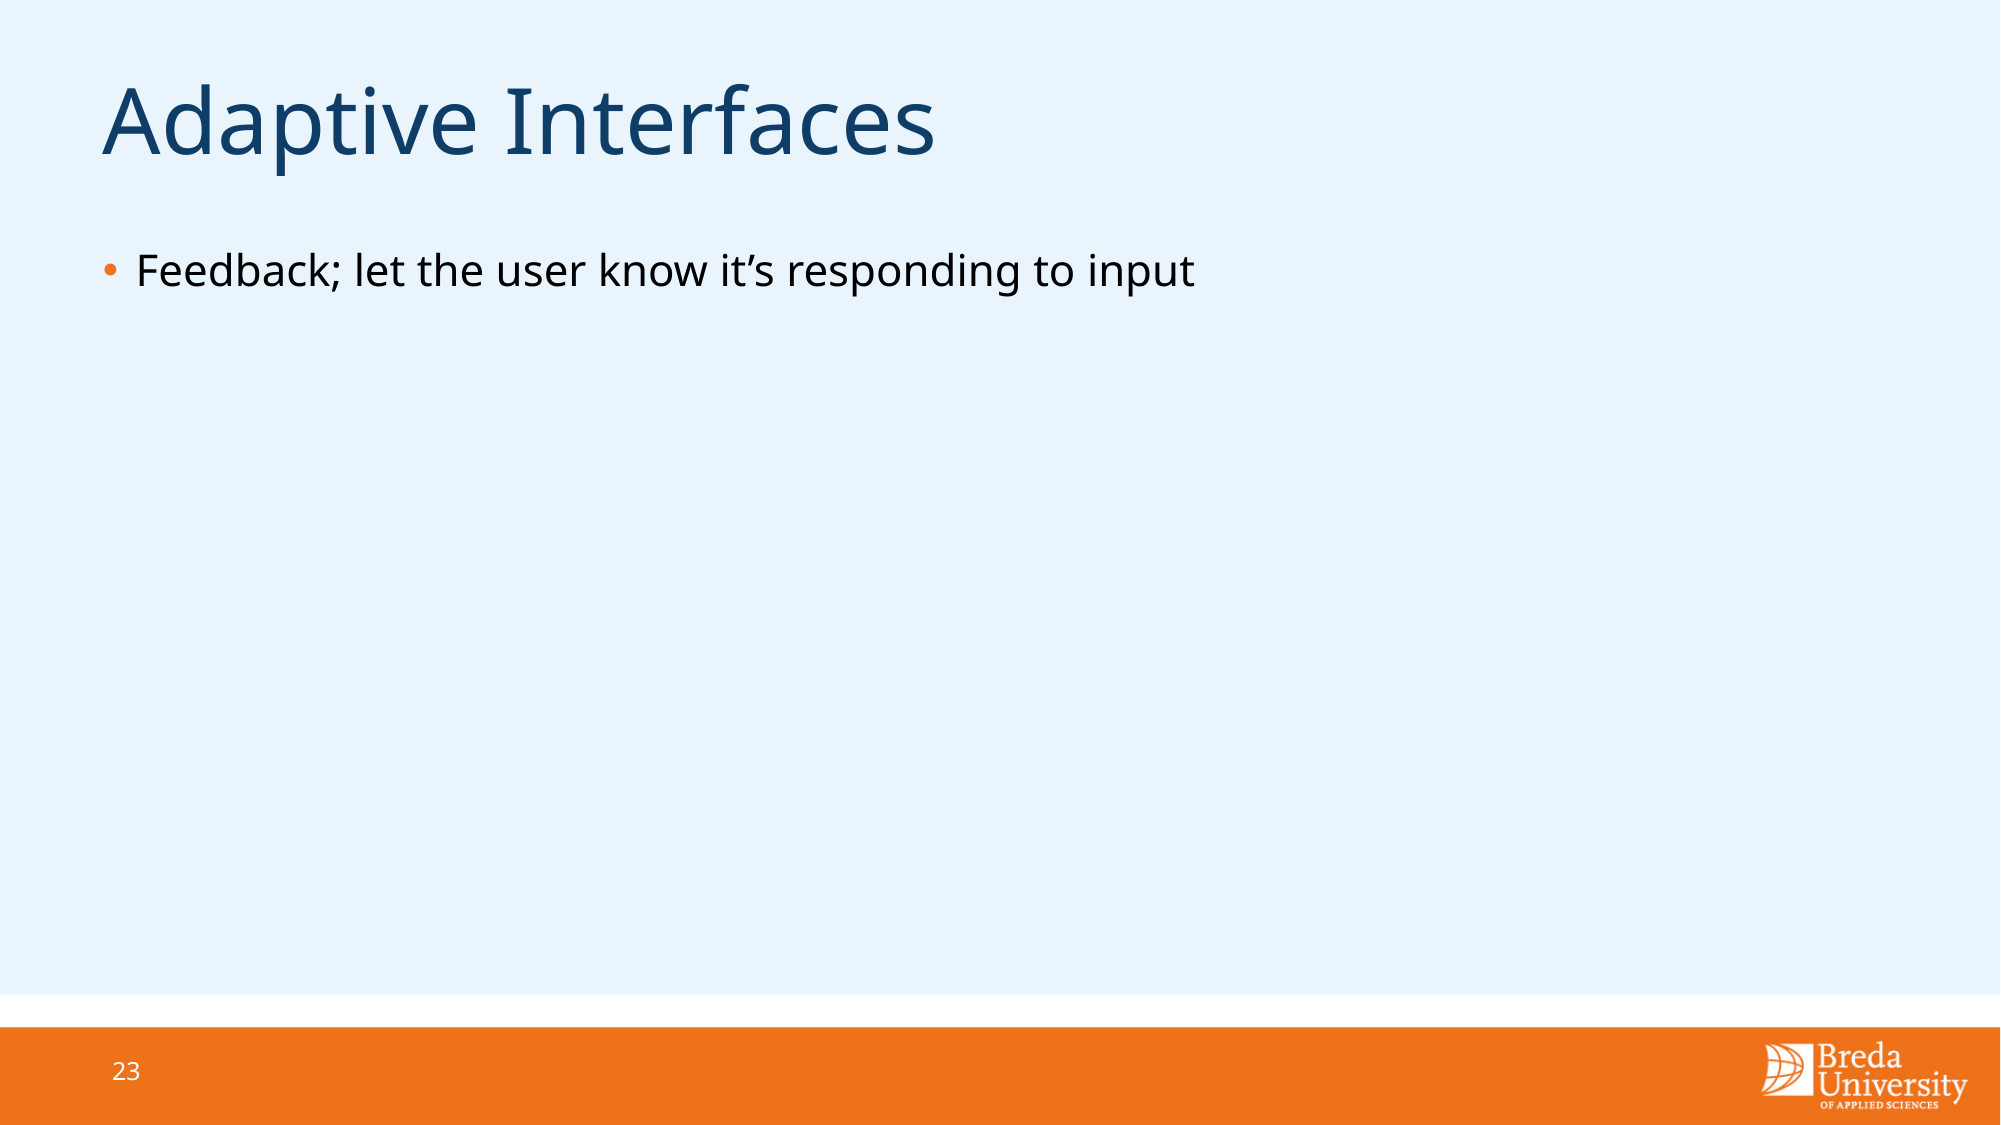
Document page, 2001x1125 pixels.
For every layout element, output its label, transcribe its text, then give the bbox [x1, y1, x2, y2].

title Adaptive Interfaces [88, 67, 1917, 210]
list Feedback; let the user know it’s responding to input [88, 241, 1917, 923]
picture [0, 0, 2001, 1125]
slide_number 23 [97, 1042, 198, 1103]
